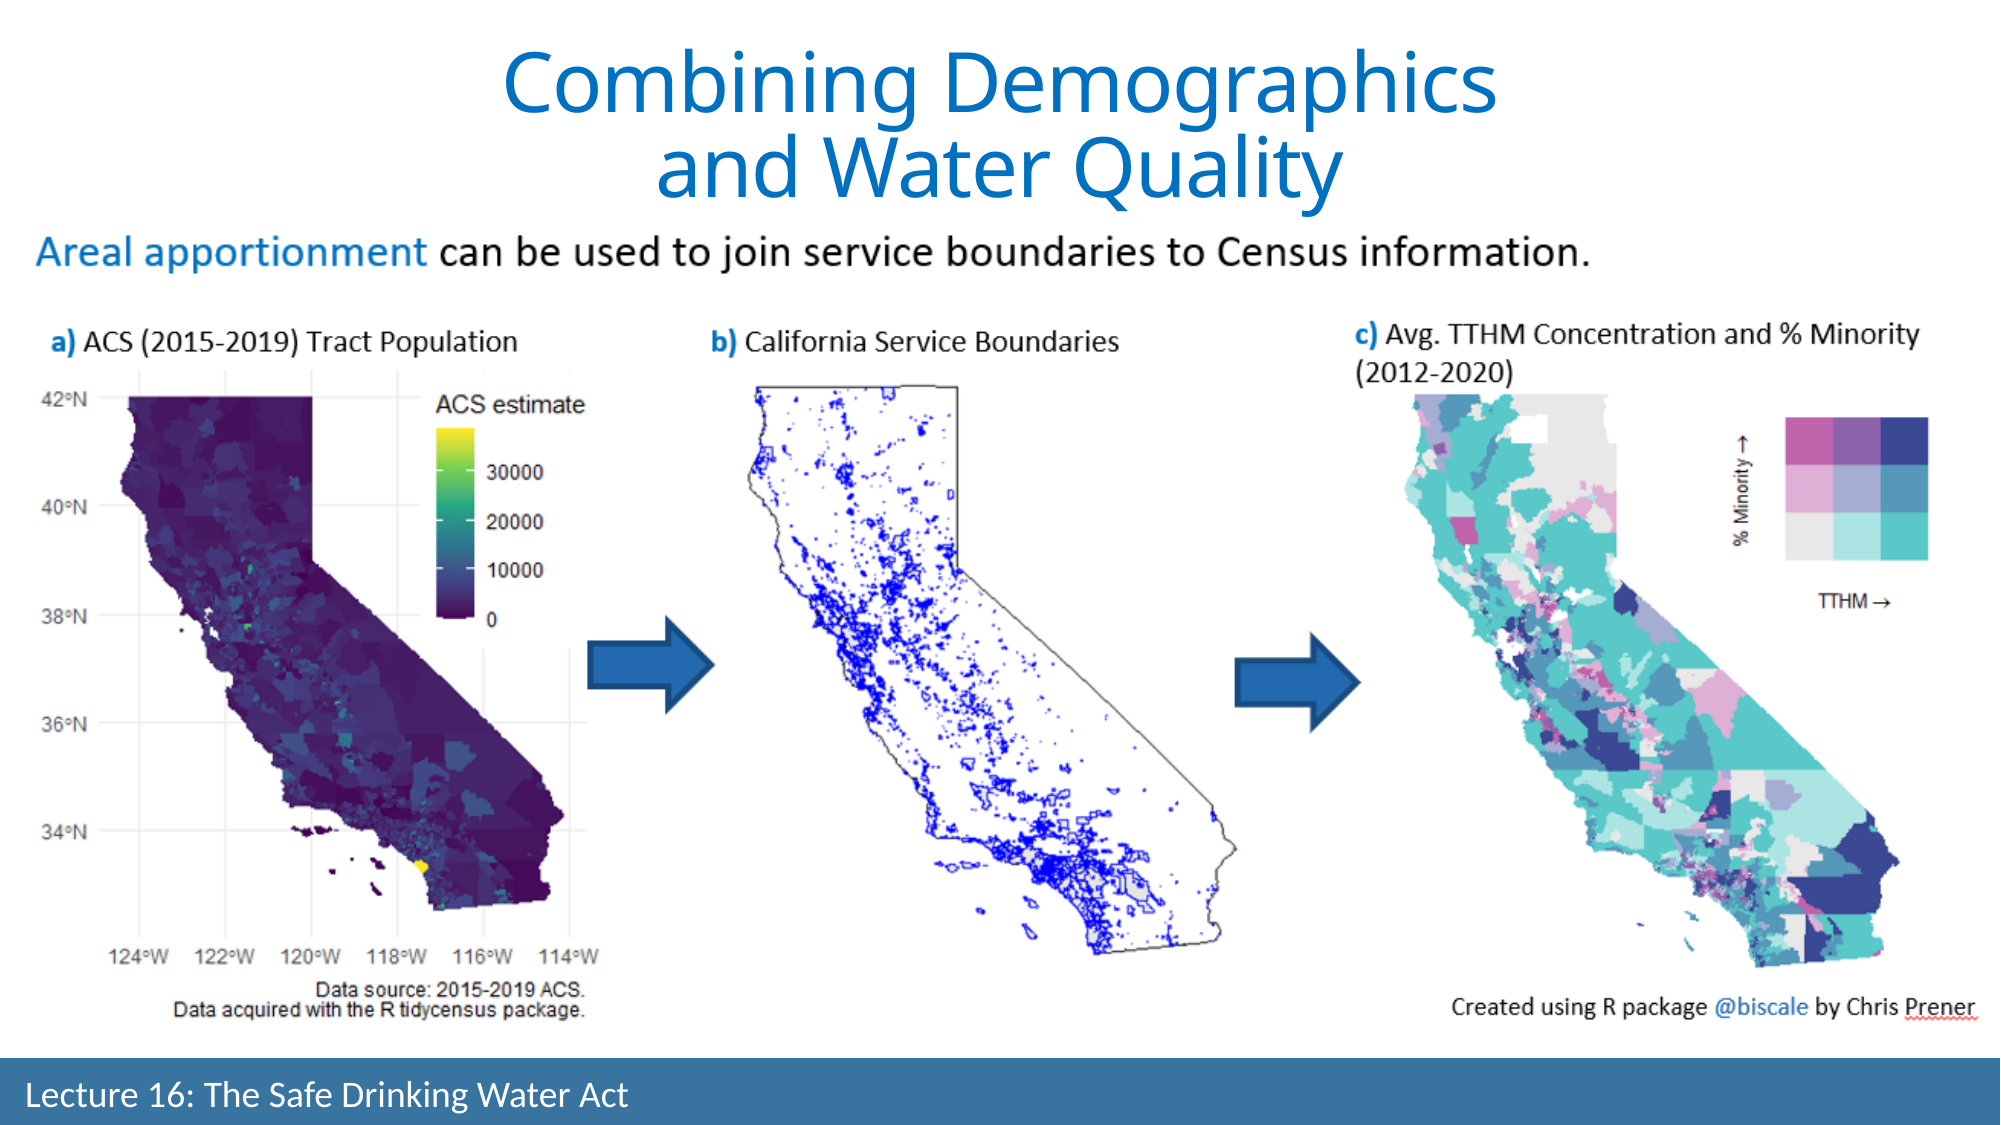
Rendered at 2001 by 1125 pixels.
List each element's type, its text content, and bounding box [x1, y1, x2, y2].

picture [18, 228, 2000, 1032]
text_box Combining Demographics and Water Quality [407, 24, 1593, 222]
